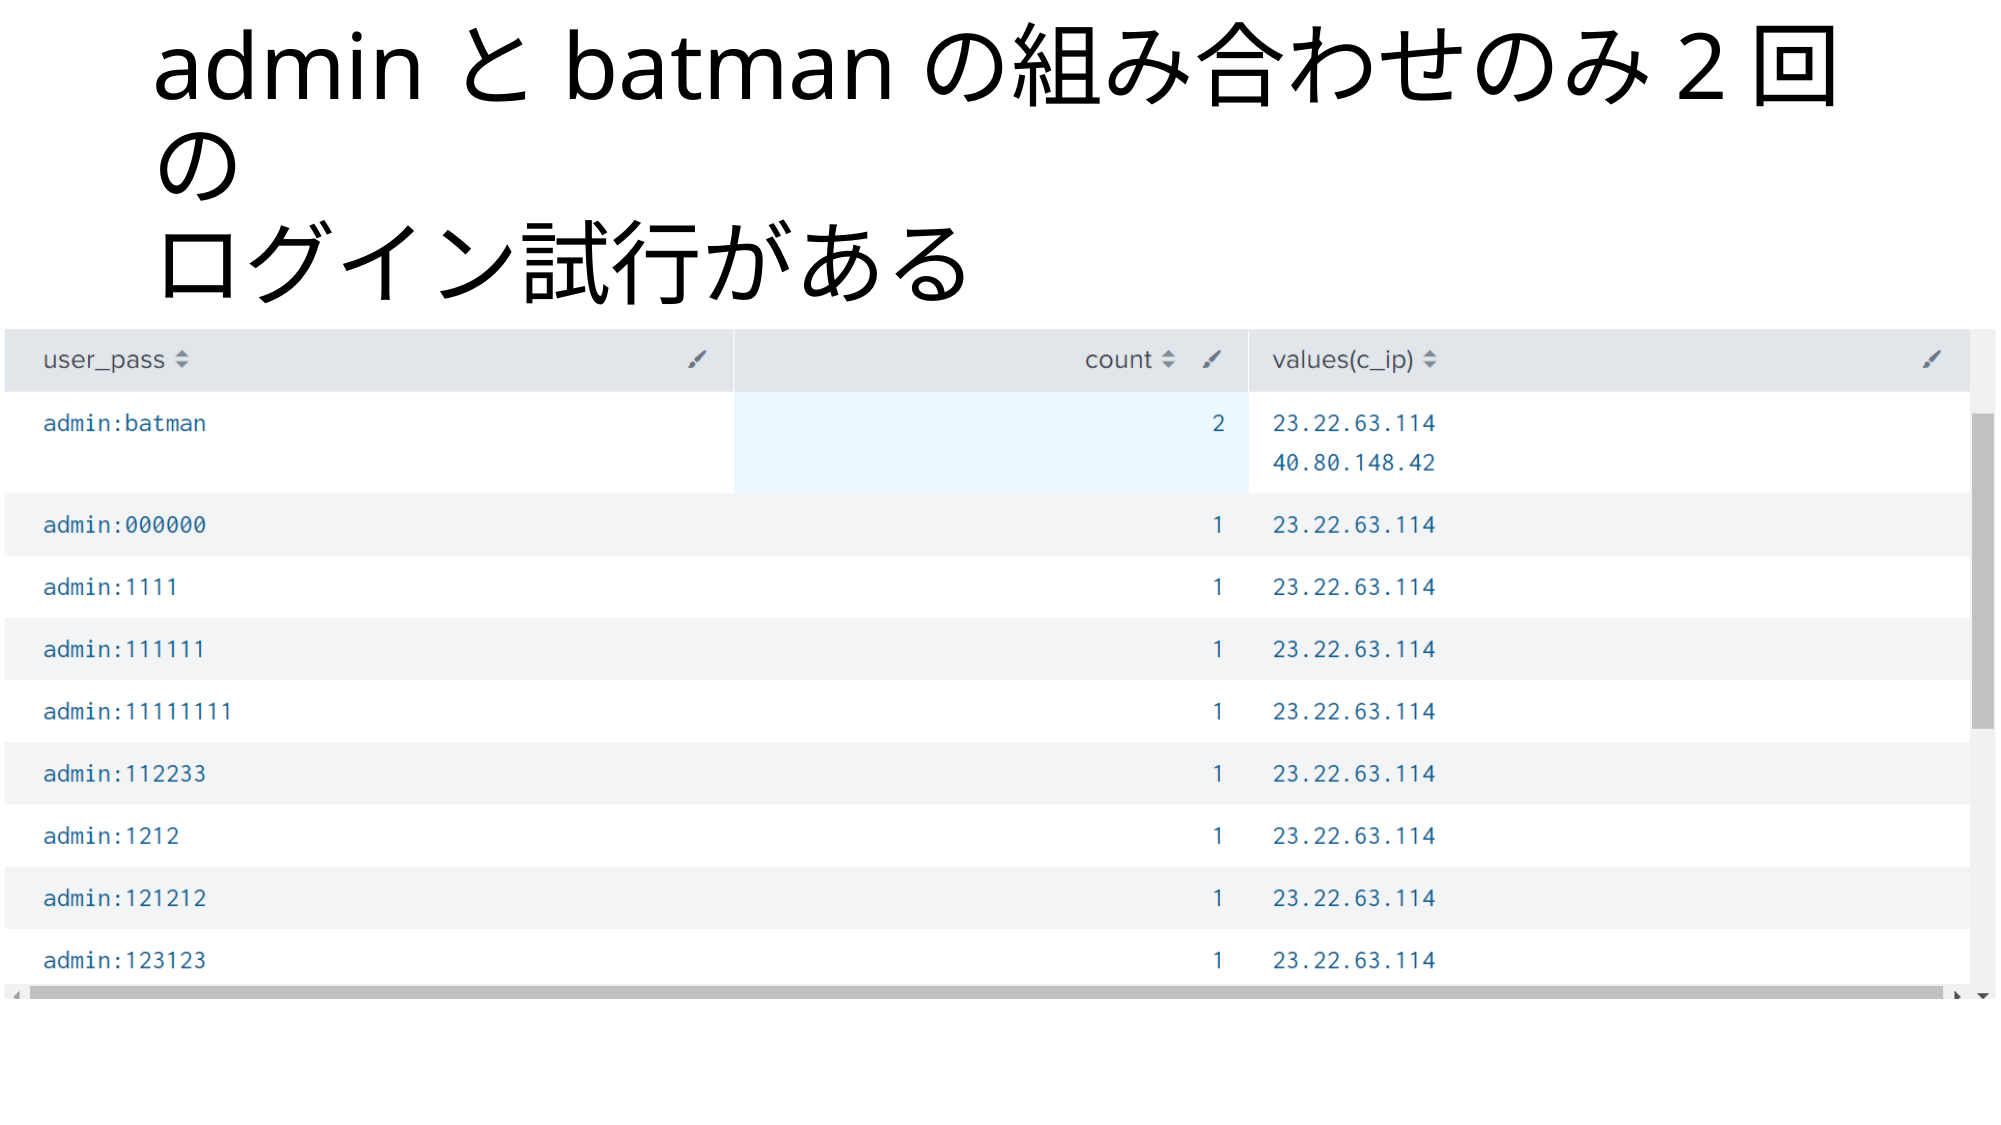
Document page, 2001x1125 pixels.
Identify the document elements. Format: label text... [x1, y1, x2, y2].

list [4, 329, 1996, 999]
title adminとbatmanの組み合わせのみ2回の ログイン試行がある [137, 59, 1863, 278]
